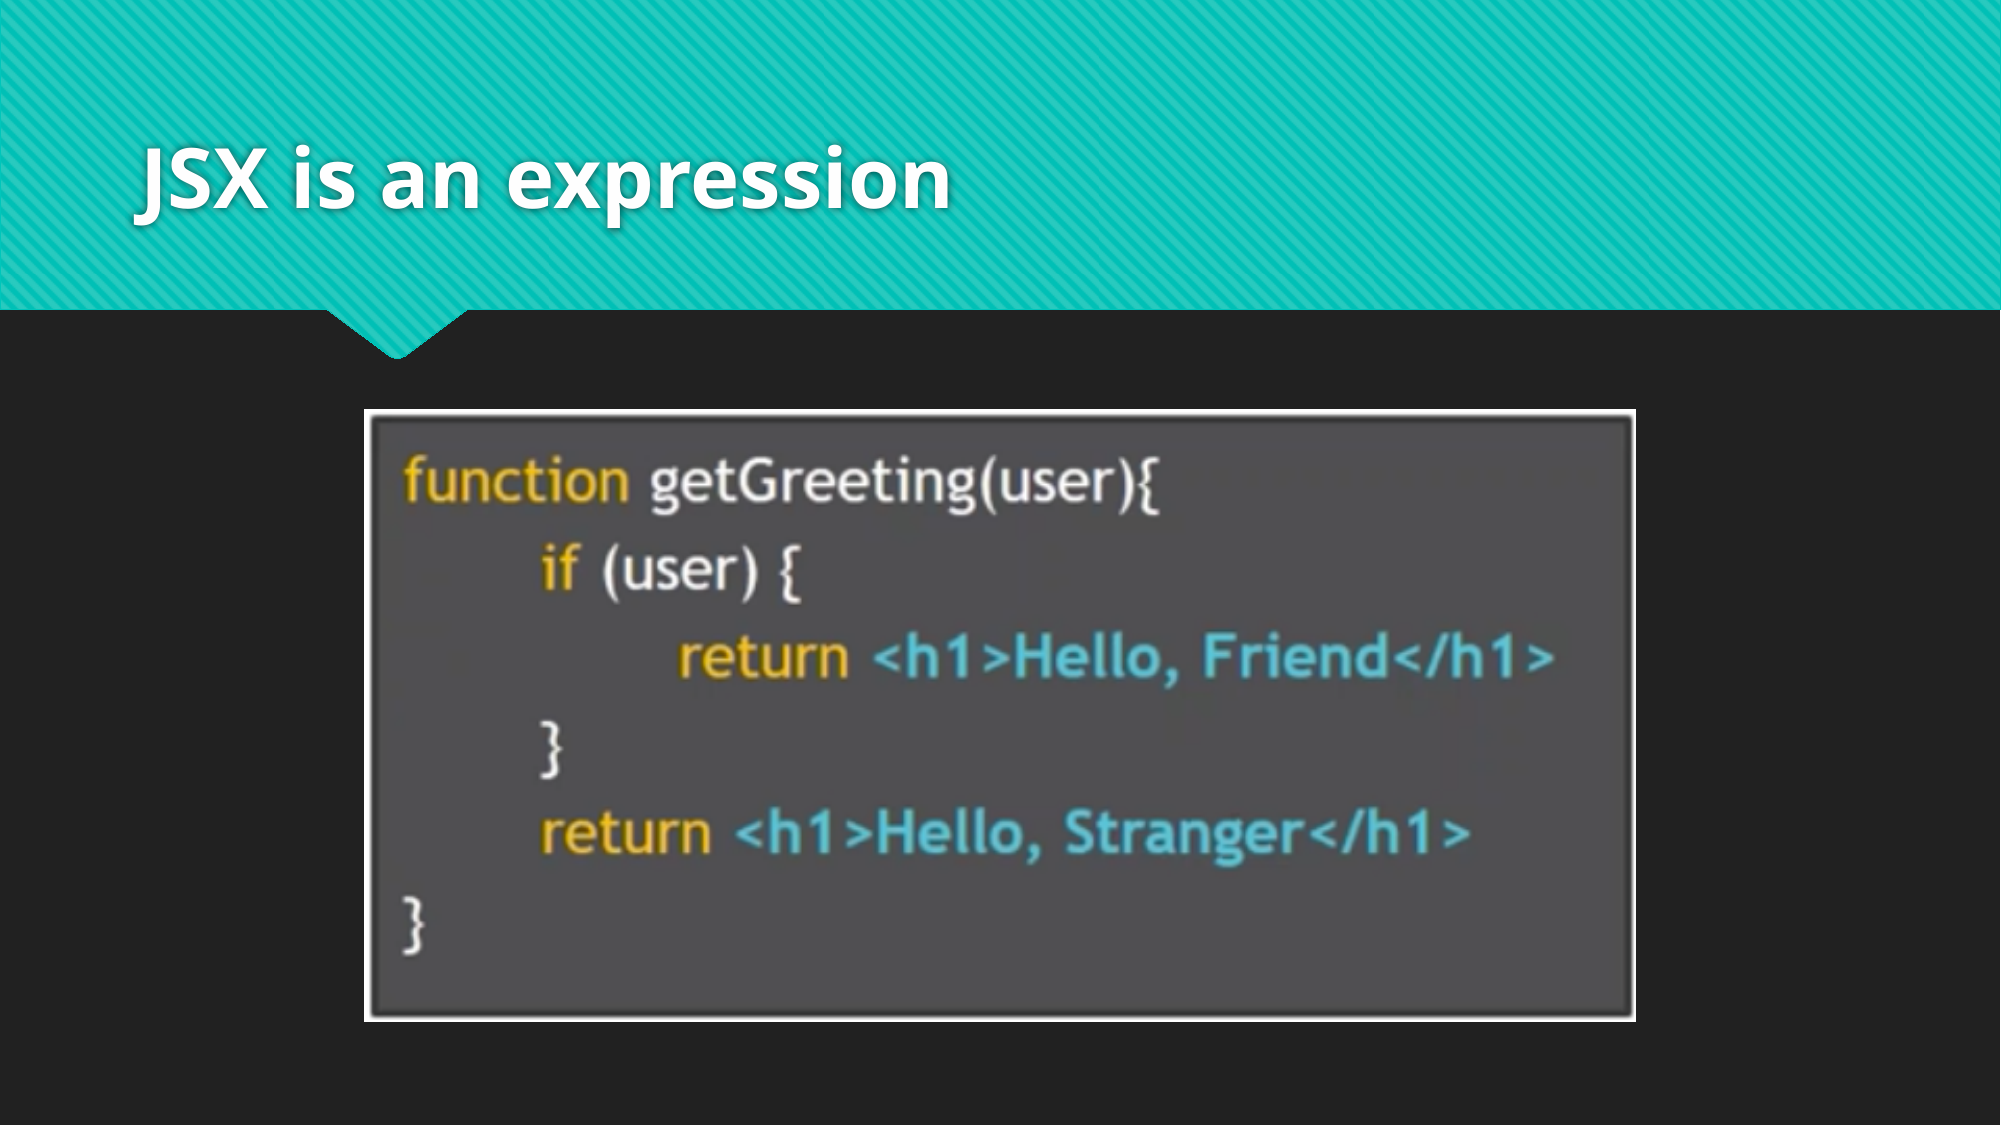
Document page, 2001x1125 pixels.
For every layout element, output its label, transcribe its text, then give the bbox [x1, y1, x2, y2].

picture [364, 408, 1636, 1022]
picture [1, 0, 2000, 358]
title JSX is an expression [132, 72, 1868, 234]
